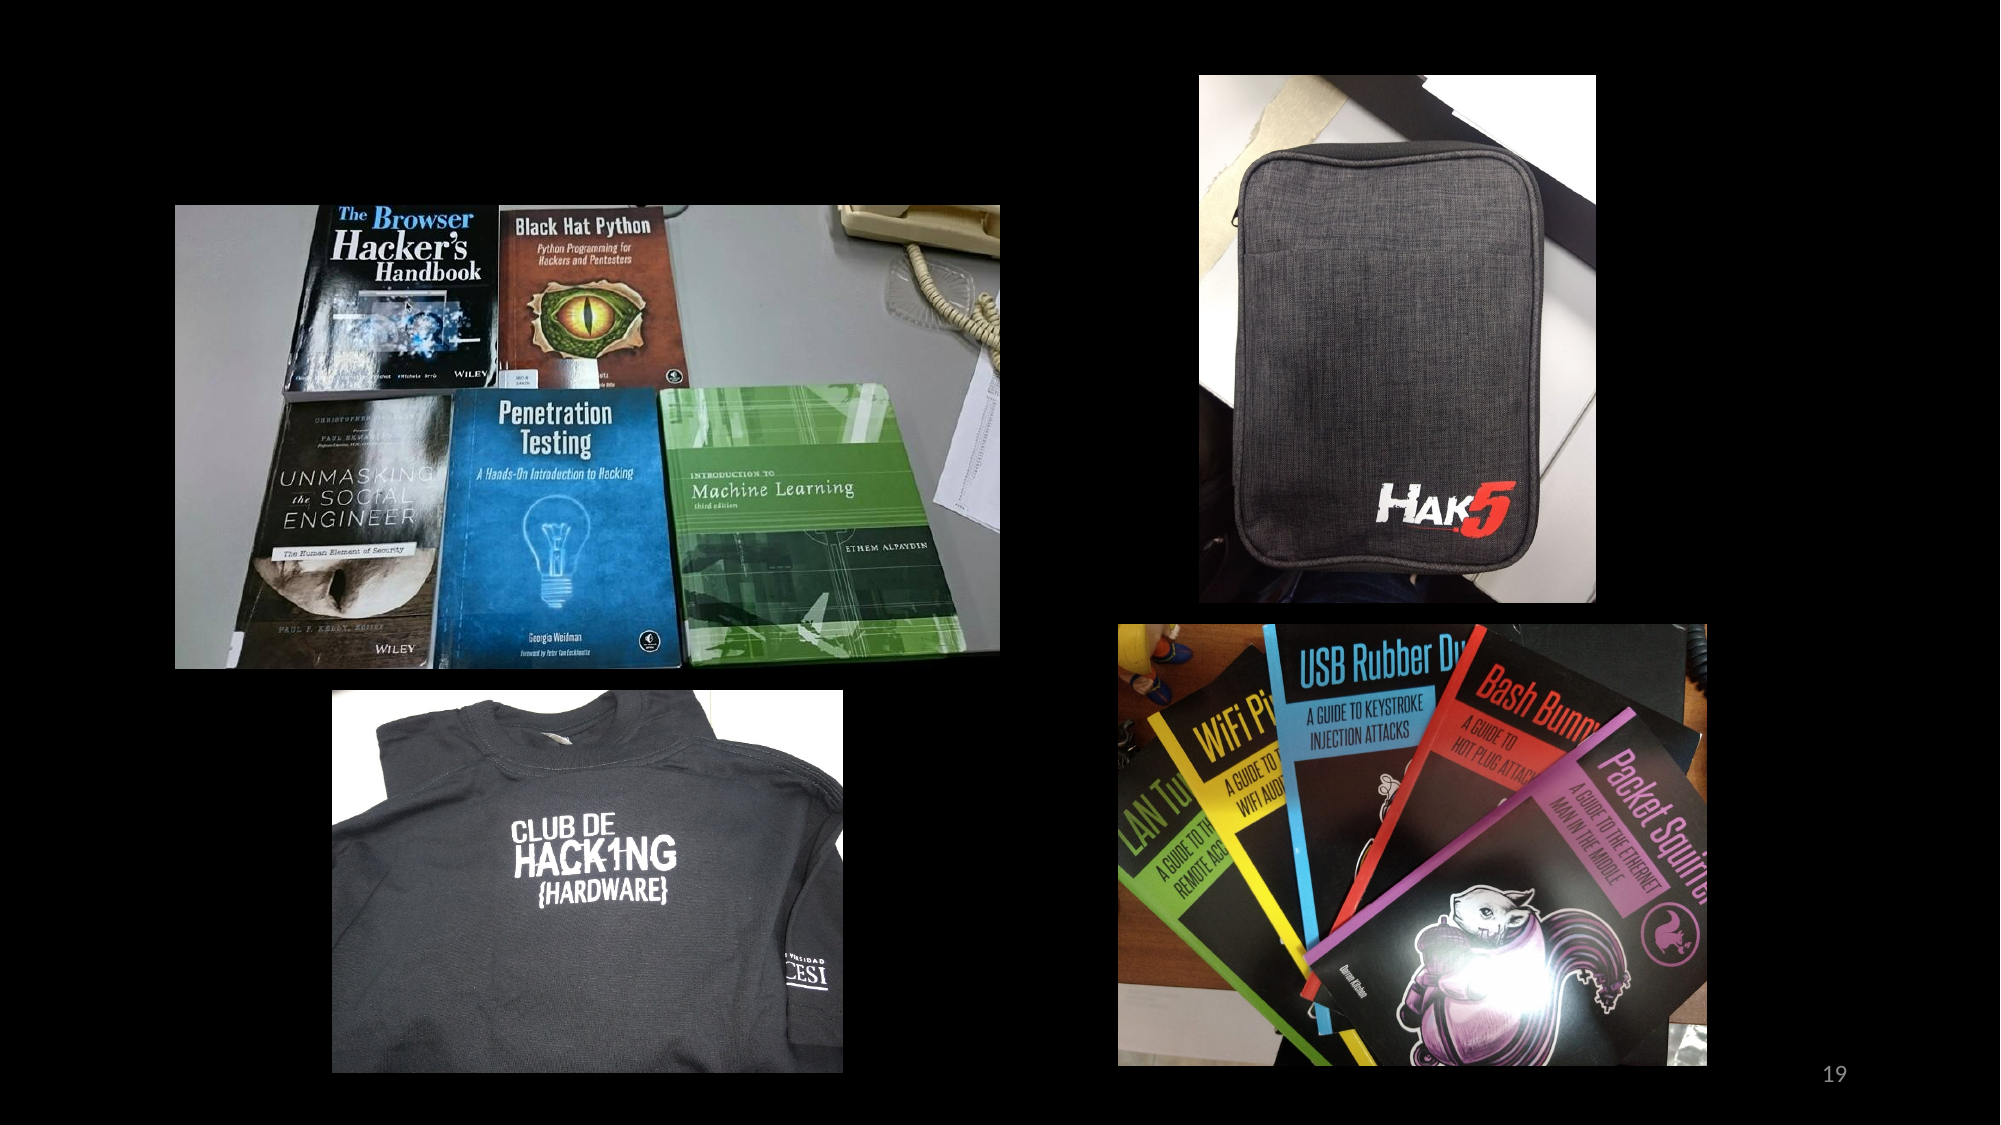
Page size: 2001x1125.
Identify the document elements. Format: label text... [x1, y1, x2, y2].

picture [332, 690, 843, 1073]
picture [175, 205, 1000, 669]
slide_number 19 [1412, 1042, 1863, 1103]
picture [1118, 624, 1707, 1066]
picture [1199, 75, 1596, 604]
